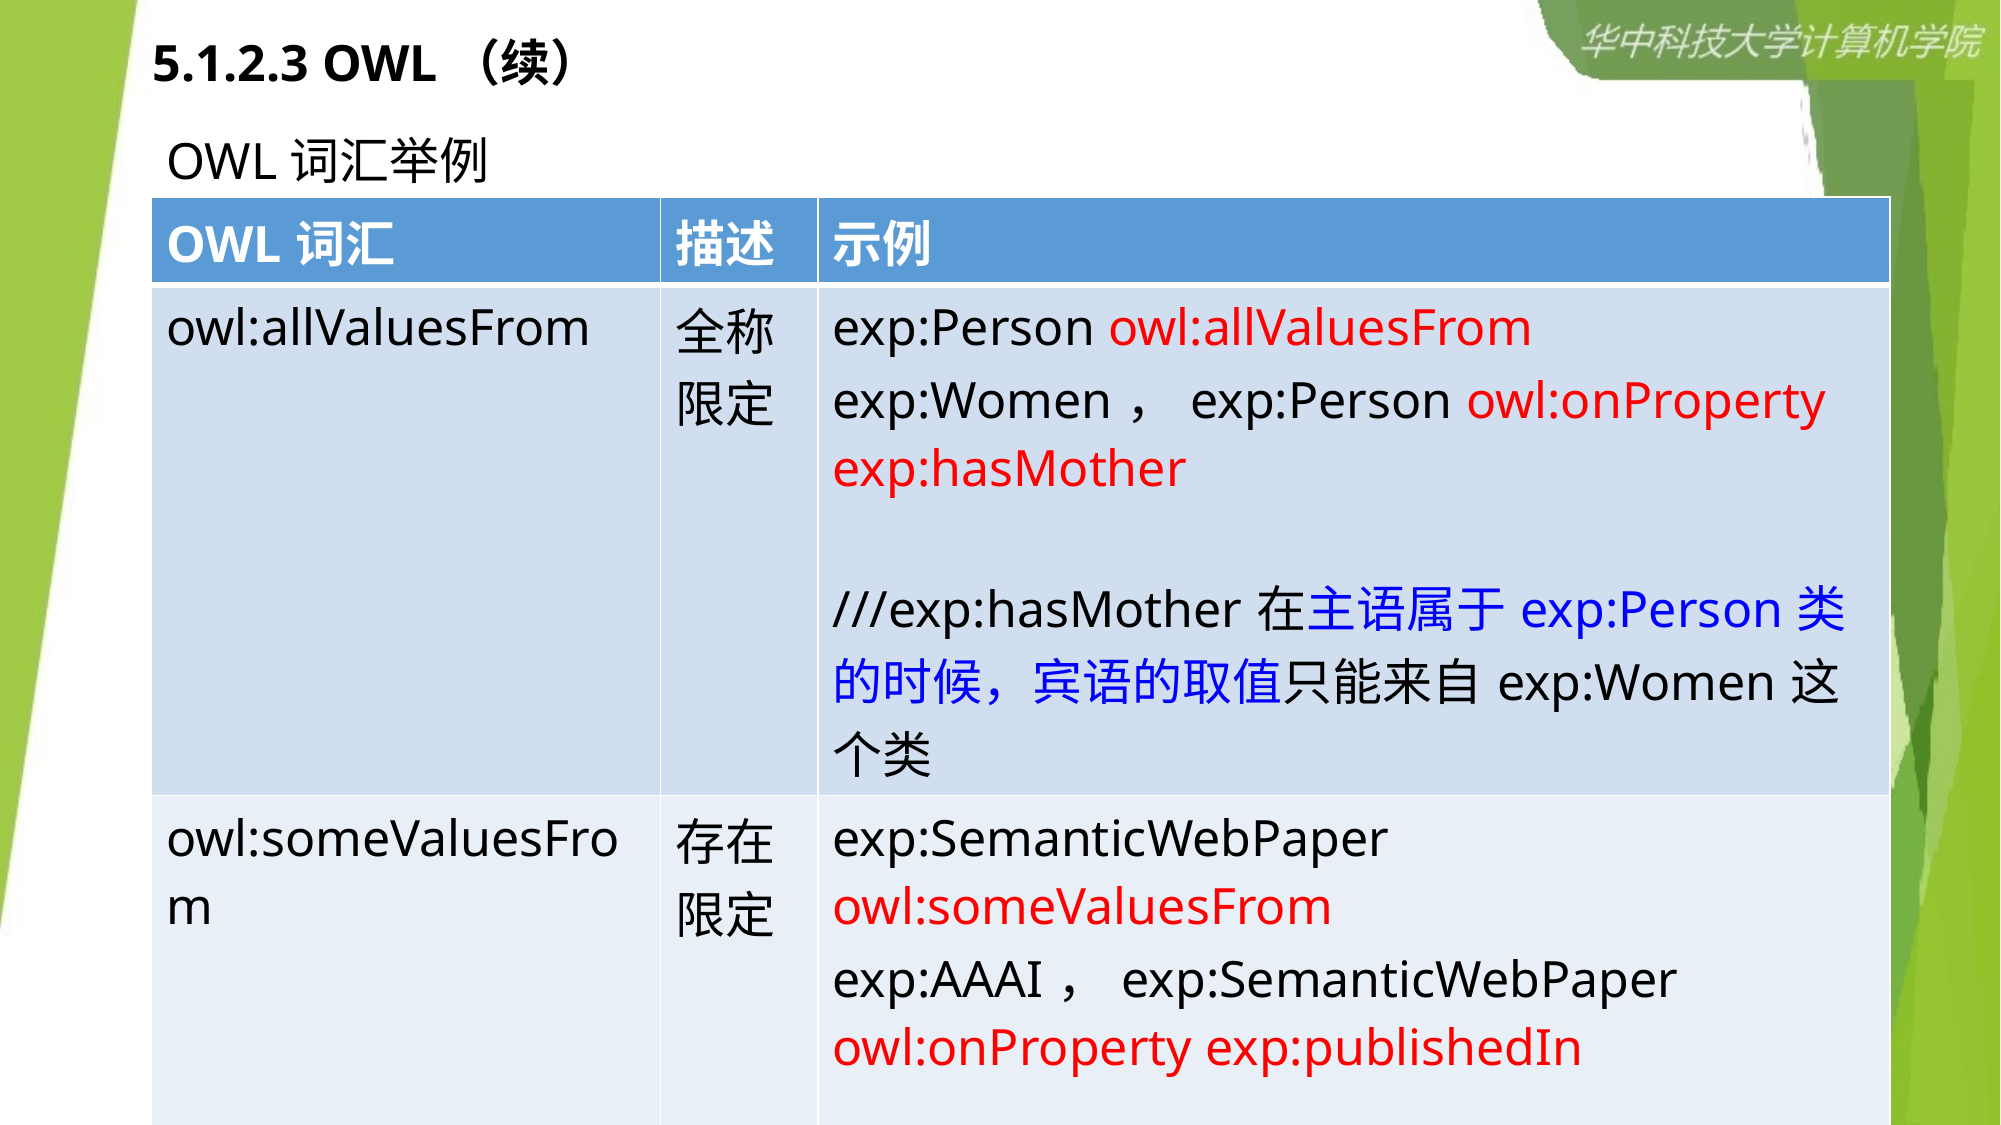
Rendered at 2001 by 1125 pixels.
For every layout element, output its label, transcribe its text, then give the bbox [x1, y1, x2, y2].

table_cell exp:Person owl:allValuesFrom exp:Women，exp:Person owl:onProperty exp:hasMother ///exp:hasMother在主语属于exp:Person类的时候，宾语的取值只能来自exp:Women这个类 [819, 288, 1889, 795]
table_cell exp:SemanticWebPaper owl:someValuesFrom exp:AAAI，exp:SemanticWebPaper owl:onProperty exp:publishedIn ///exp:publishedIn在主语属于exp:SemanticWebPaper类的时候，宾语的取值部分来自exp:AAAI这个类。本例表示：关于语义网的论文部分发表在AAAI上 [819, 796, 1889, 1125]
table_cell 全称限定 [661, 288, 817, 795]
list OWL词汇举例 [151, 110, 1877, 196]
table_cell owl:someValuesFrom [152, 796, 660, 1125]
picture [0, 0, 2001, 1125]
table_header 示例 [819, 198, 1889, 282]
table_cell owl:allValuesFrom [152, 288, 660, 795]
table_header OWL词汇 [152, 198, 660, 282]
title 5.1.2.3 OWL（续） [137, 9, 1863, 121]
table_header 描述 [661, 198, 817, 282]
table_cell 存在限定 [661, 796, 817, 1125]
